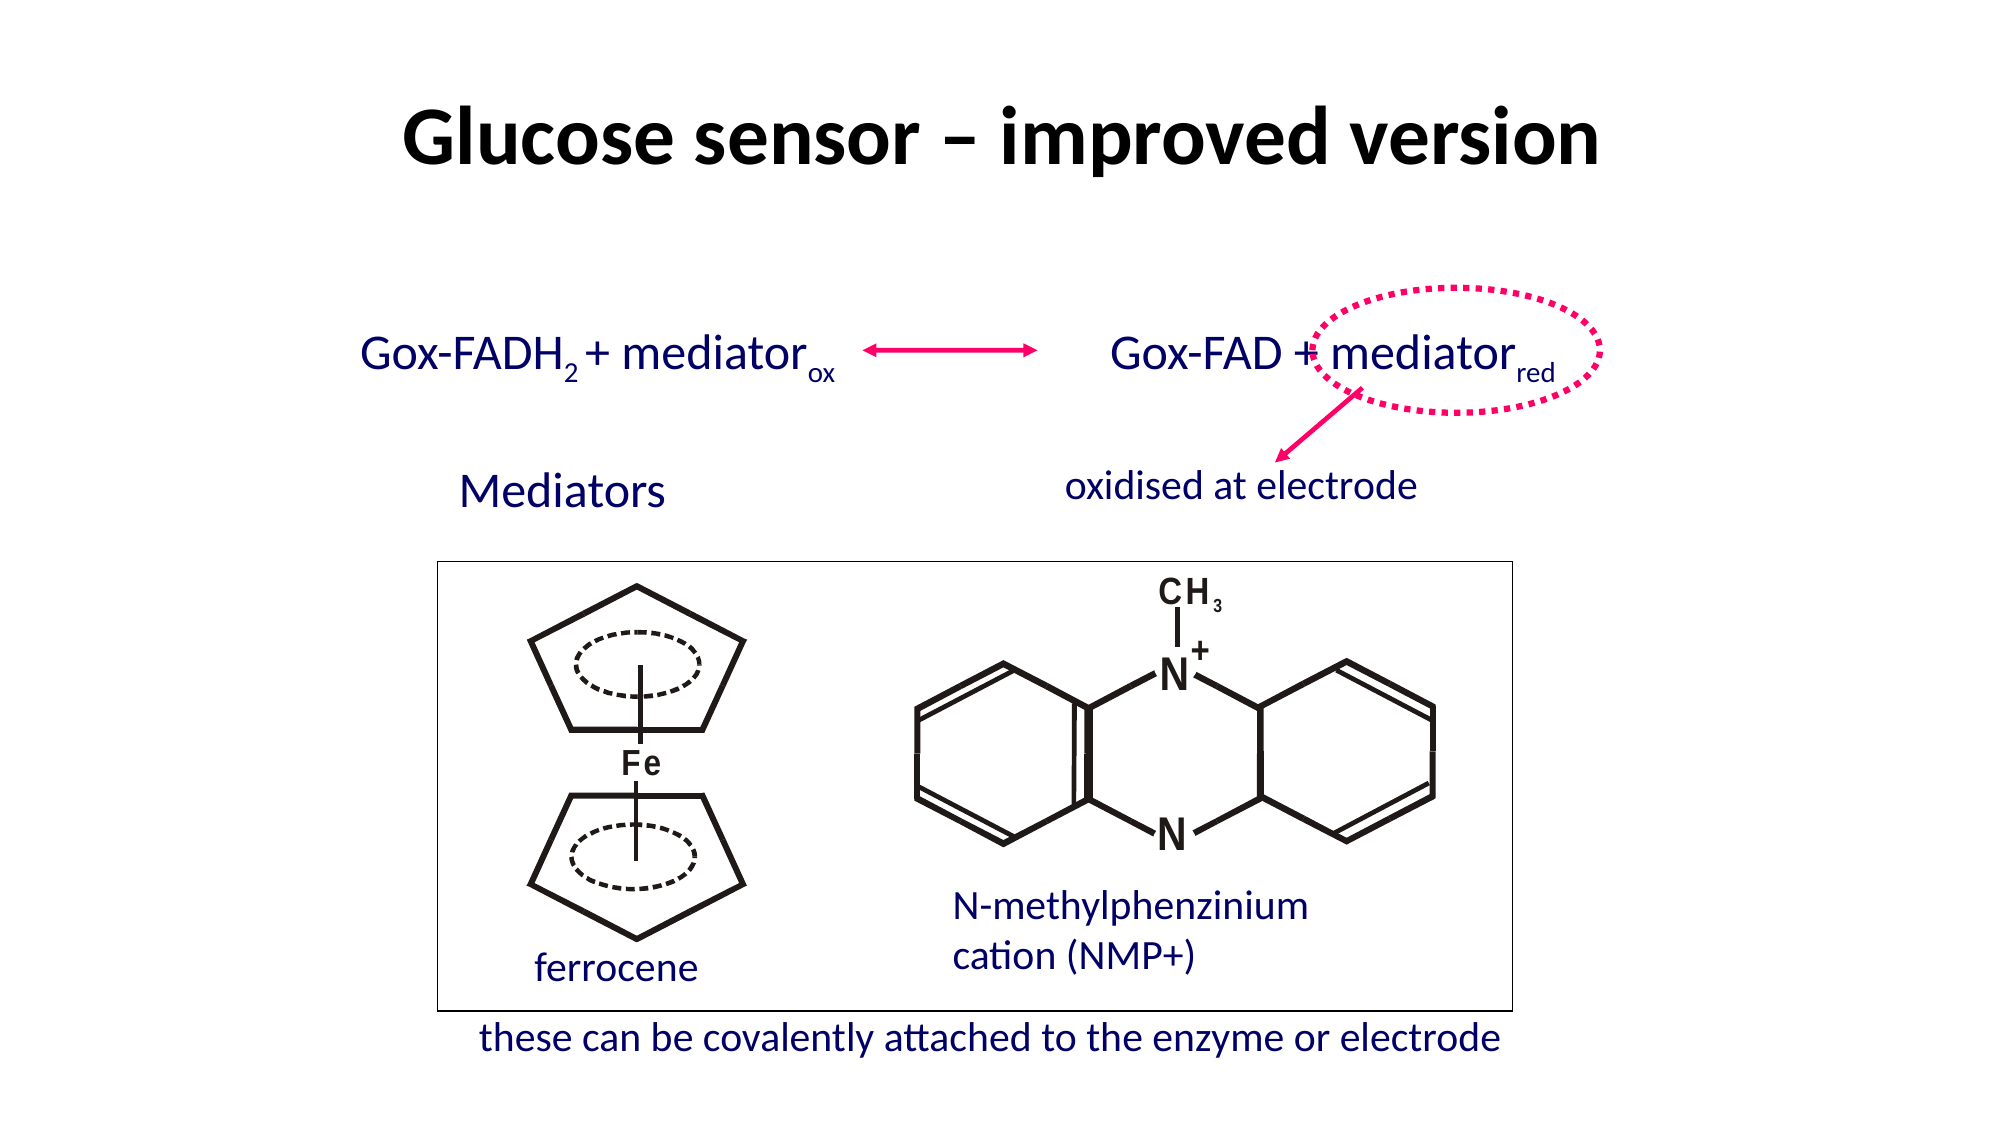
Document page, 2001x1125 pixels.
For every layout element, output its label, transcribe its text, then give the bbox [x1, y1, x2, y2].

text_box [1341, 388, 1360, 394]
text_box [1355, 388, 1571, 413]
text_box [524, 581, 749, 945]
text_box ferrocene [519, 932, 714, 998]
text_box these can be covalently attached to the enzyme or electrode [464, 1002, 1517, 1067]
text_box N-methylphenzinium cation (NMP+) [937, 870, 1334, 985]
text_box oxidised at electrode [1049, 450, 1488, 515]
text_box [299, 312, 1617, 388]
text_box Mediators [443, 449, 681, 525]
text_box [437, 561, 1513, 1012]
text_box [1342, 287, 1570, 312]
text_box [912, 575, 1438, 867]
title Glucose sensor – improved version [59, 28, 1947, 246]
